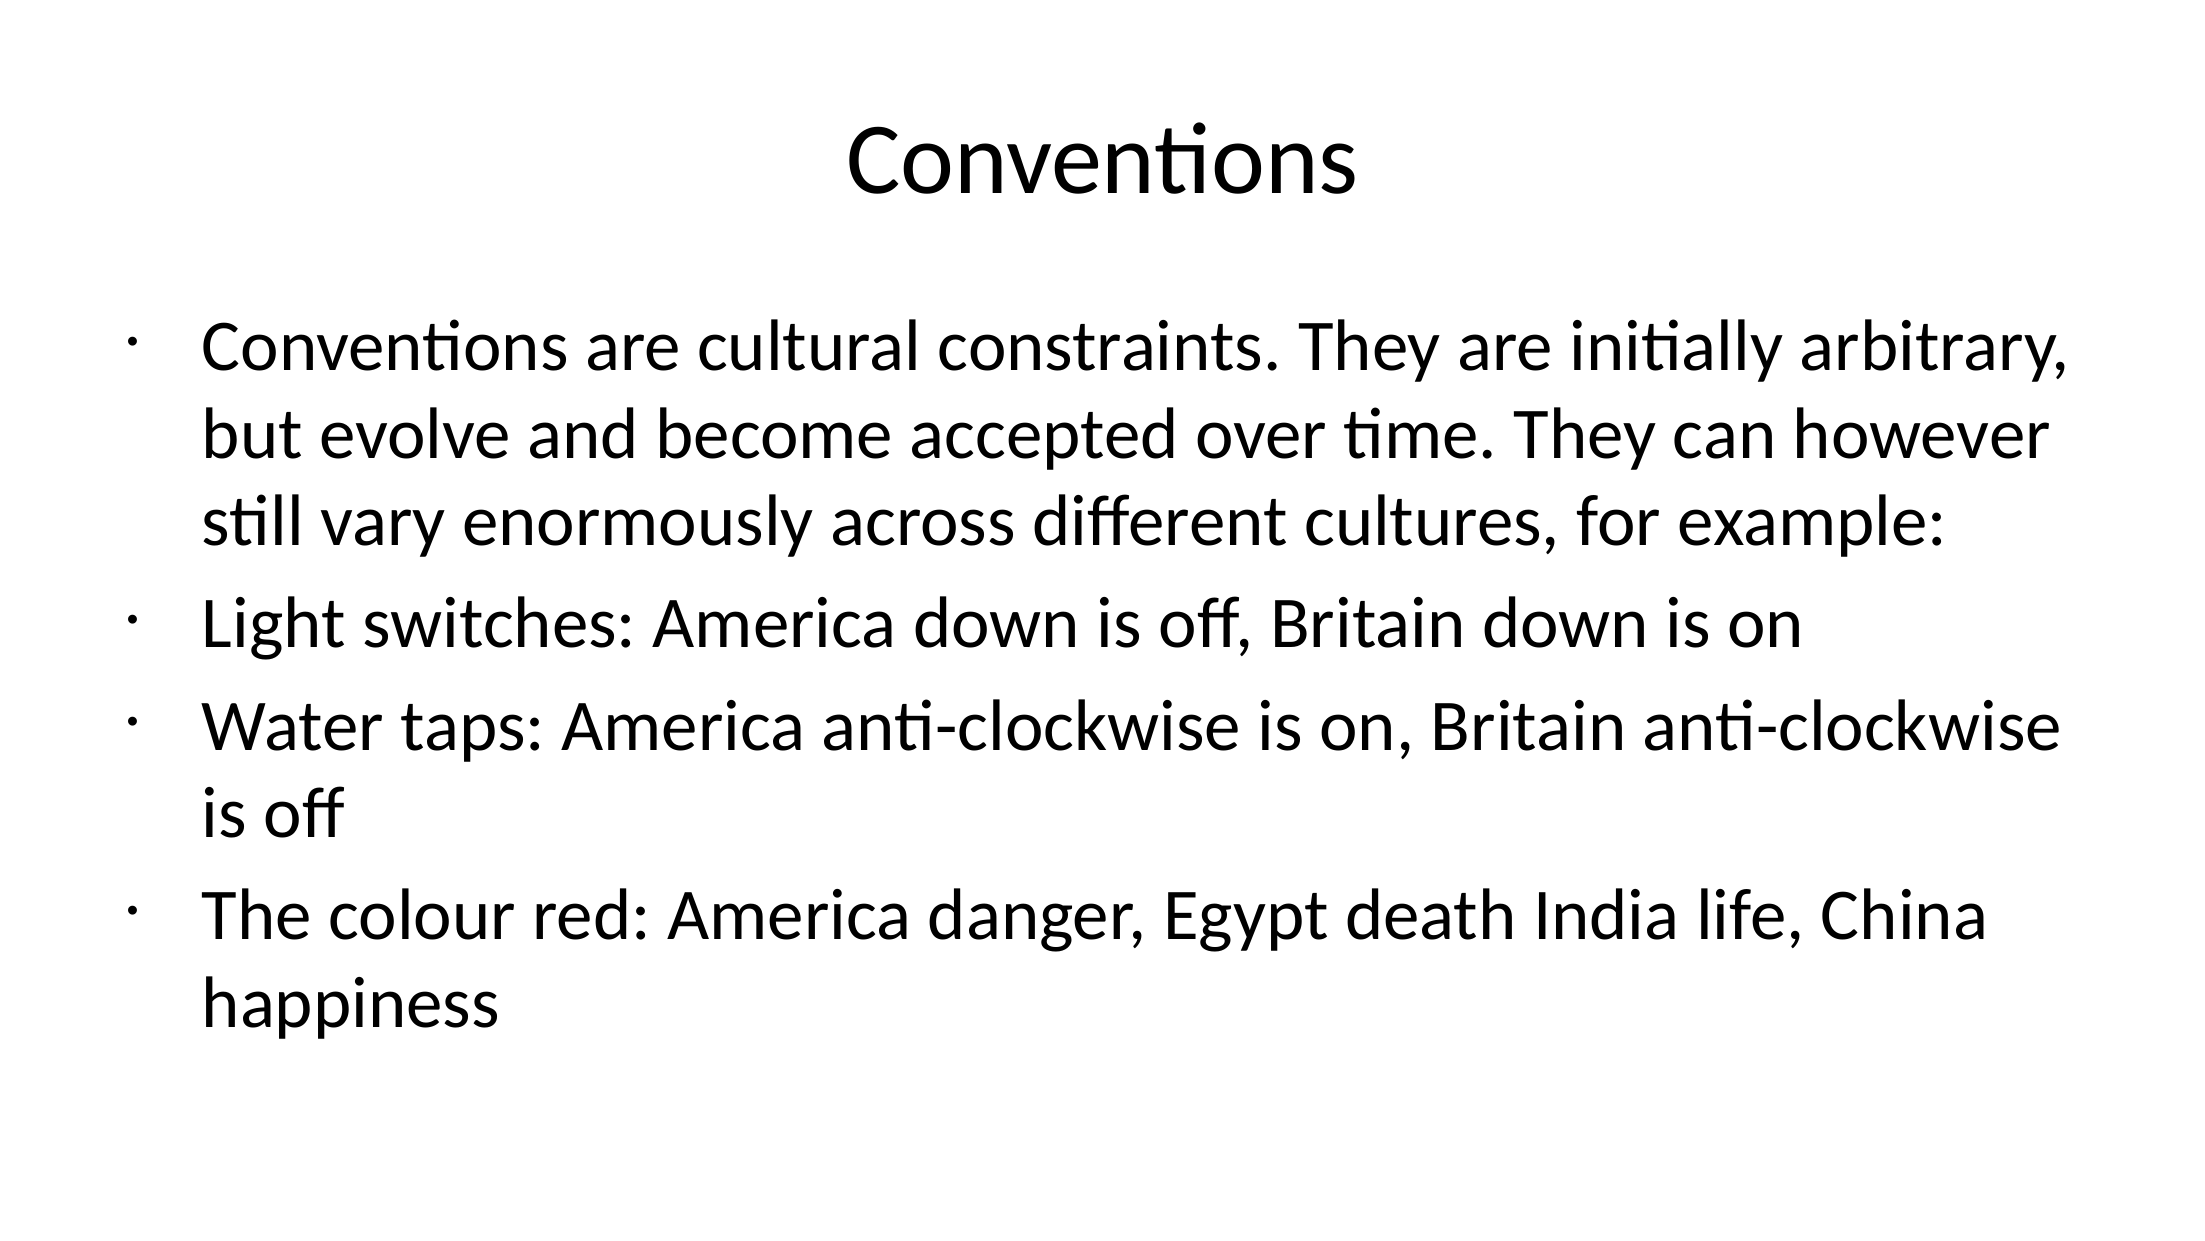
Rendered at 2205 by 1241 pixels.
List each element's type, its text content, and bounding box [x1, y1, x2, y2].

title Conventions [110, 49, 2095, 257]
list Conventions are cultural constraints. They are initially arbitrary, but evolve and become accepted over time. They can however still vary enormously across diﬀerent cultures, for example: Light switches: America down is oﬀ, Britain down is on Water taps: America anti-clockwise is on, Britain anti-clockwise is oﬀ The colour red: America danger, Egypt death India life, China happiness [110, 289, 2095, 1108]
